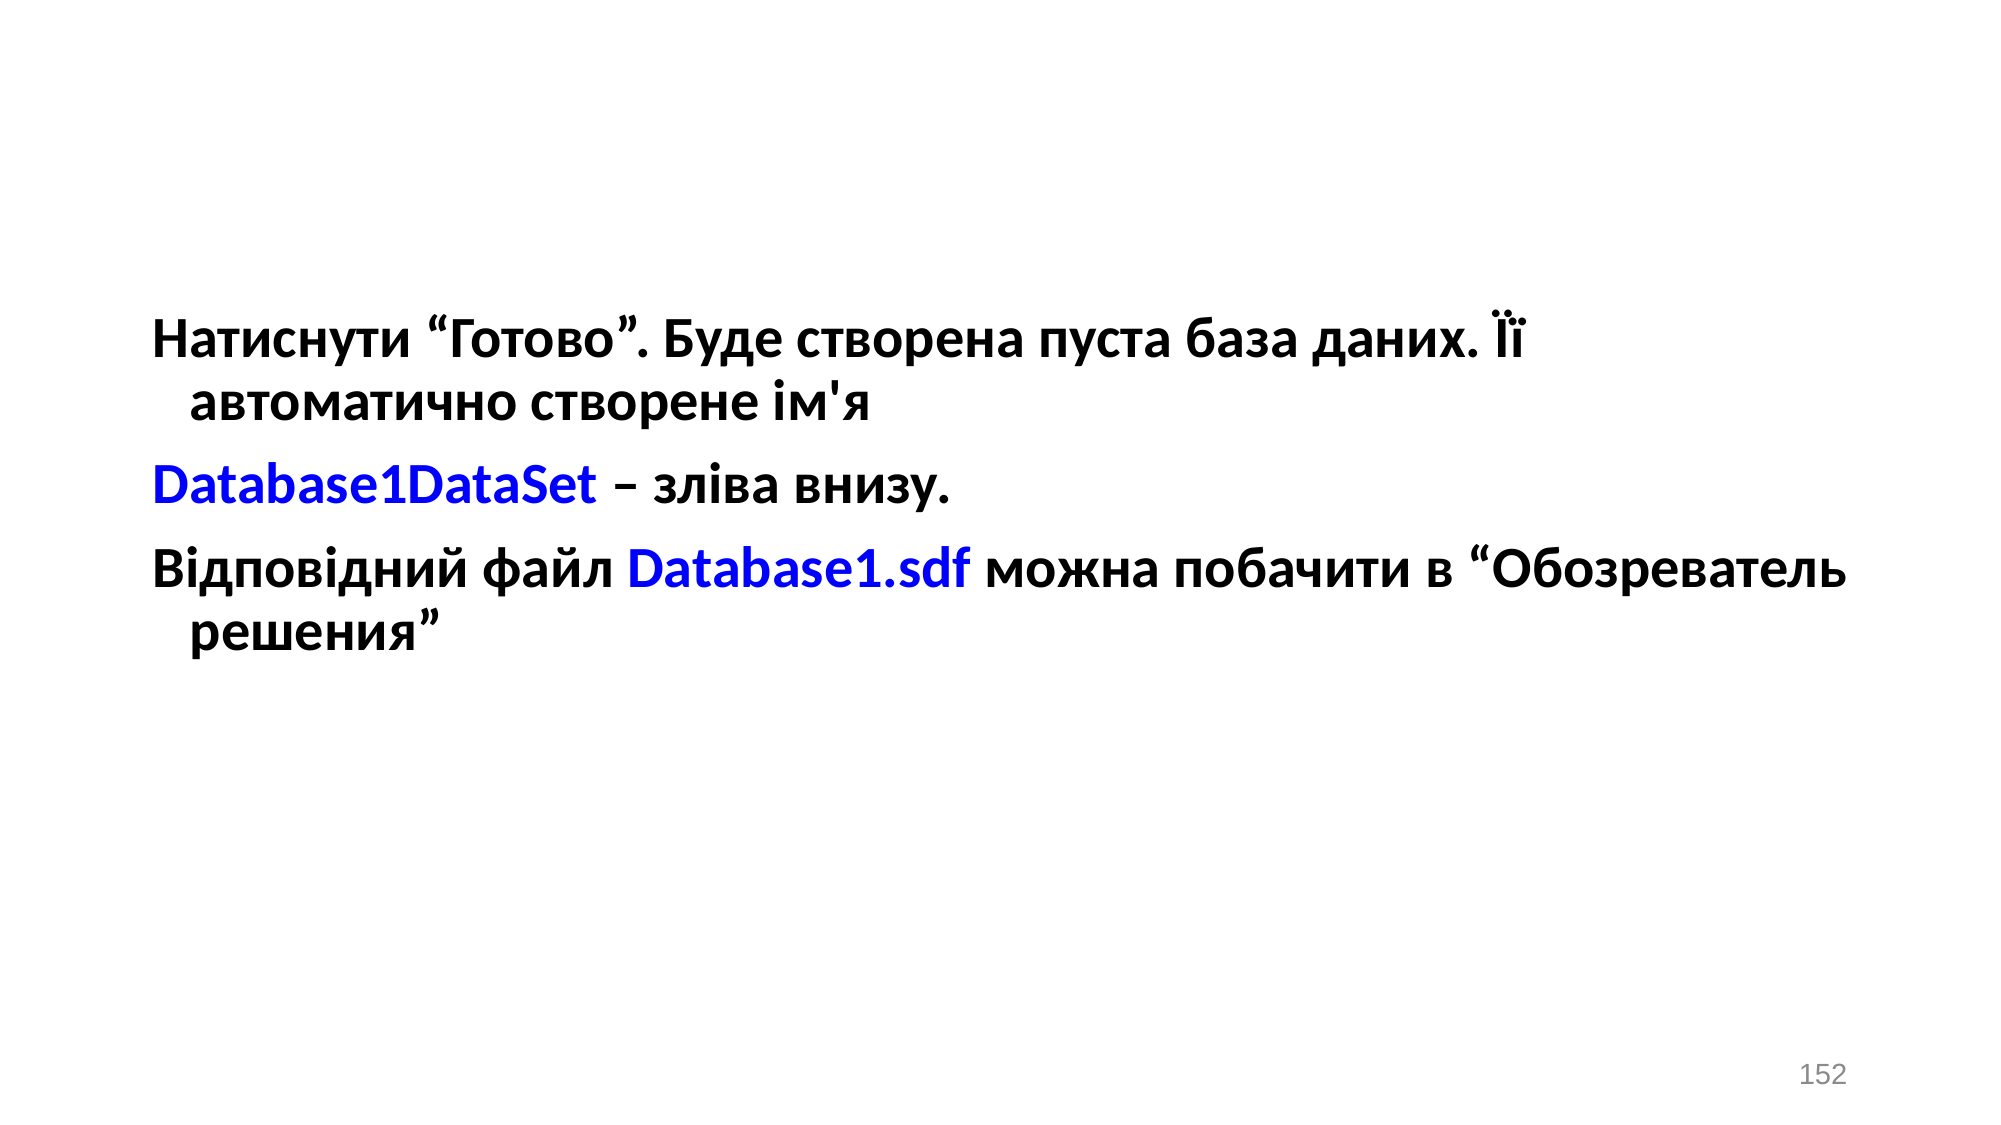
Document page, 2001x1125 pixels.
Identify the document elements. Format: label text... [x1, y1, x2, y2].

list Натиснути “Готово”. Буде створена пуста база даних. Її автоматично створене ім'я Database1DataSet – зліва внизу. Відповідний файл Database1.sdf можна побачити в “Обозреватель решения” [137, 299, 1863, 1014]
slide_number 152 [1412, 1042, 1863, 1103]
